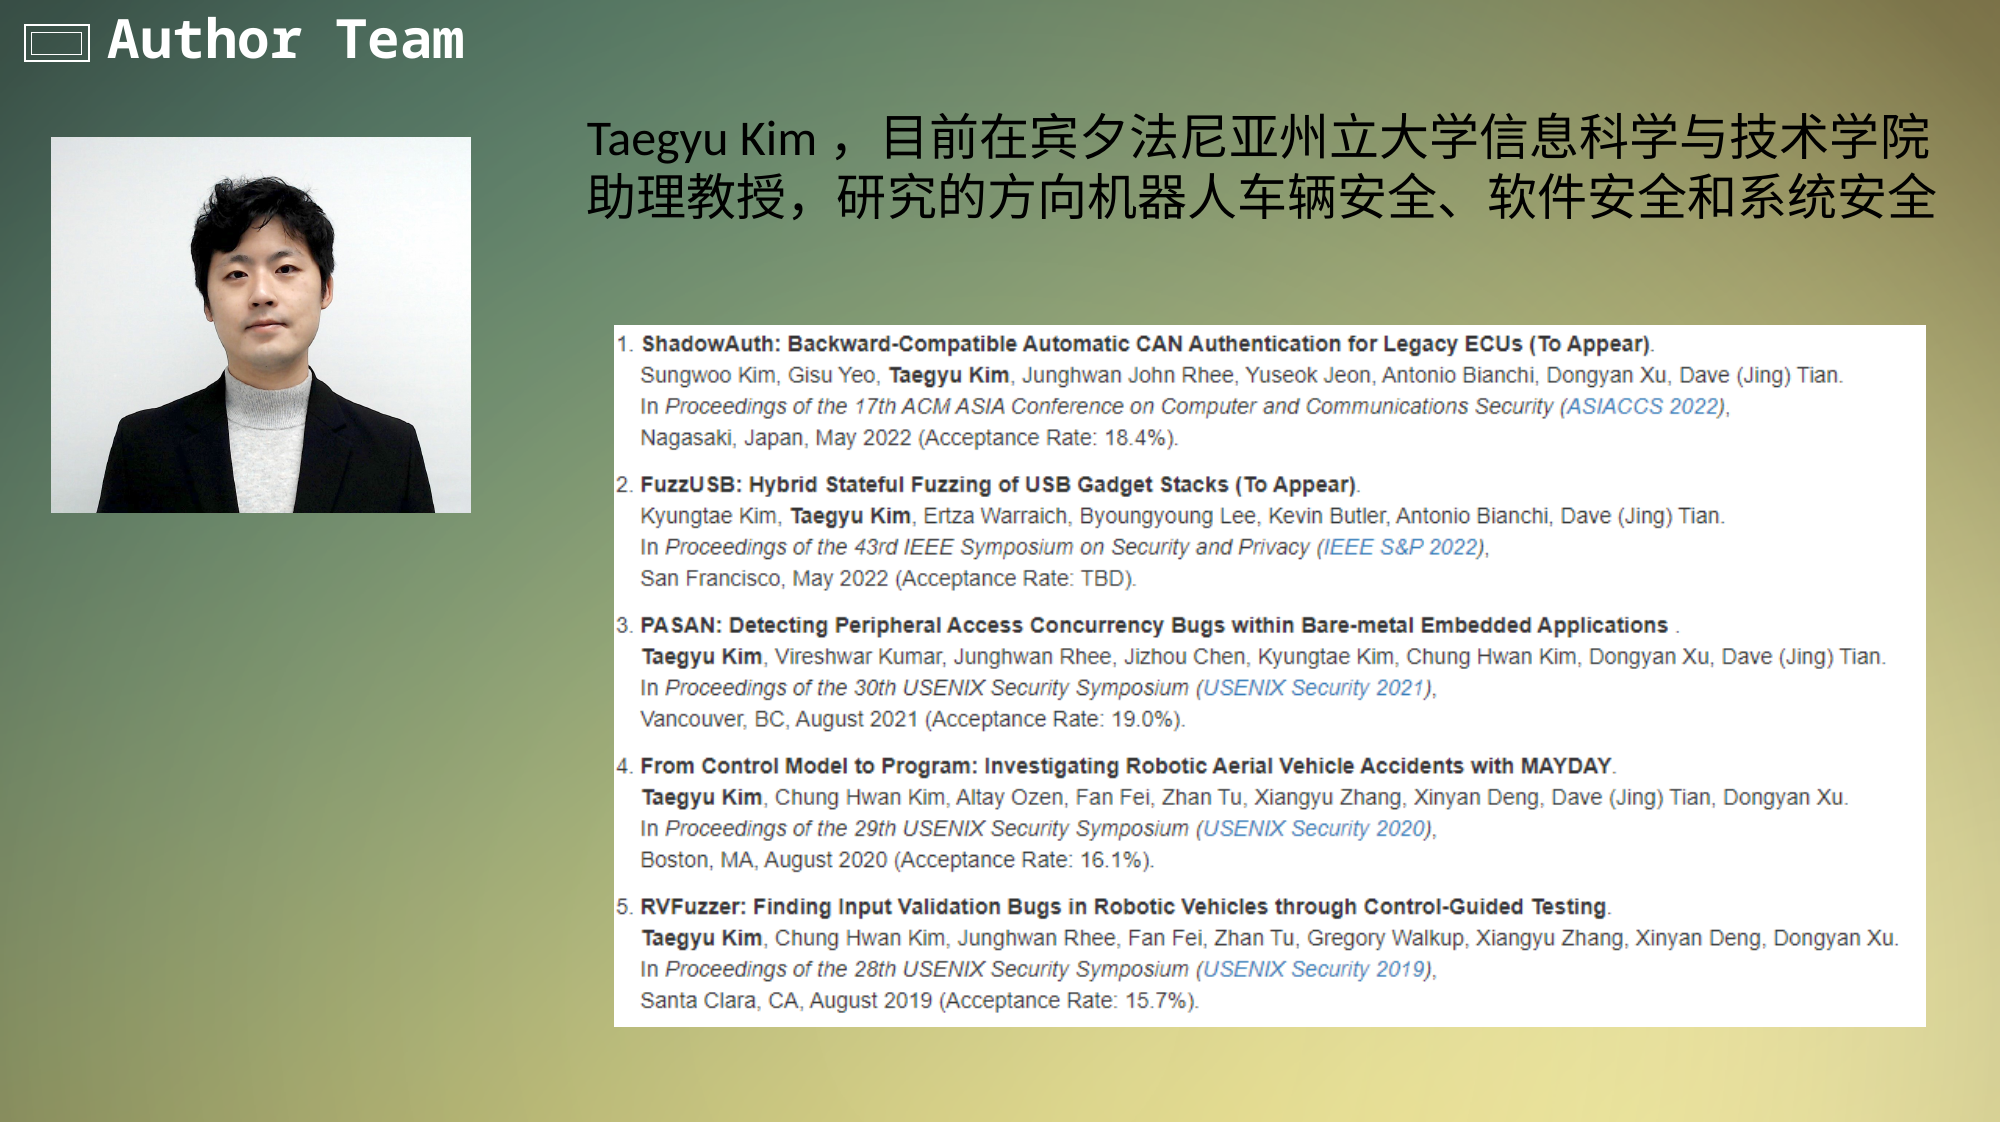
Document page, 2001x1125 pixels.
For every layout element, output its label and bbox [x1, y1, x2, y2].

picture [0, 0, 2000, 1122]
text_box [25, 25, 89, 61]
